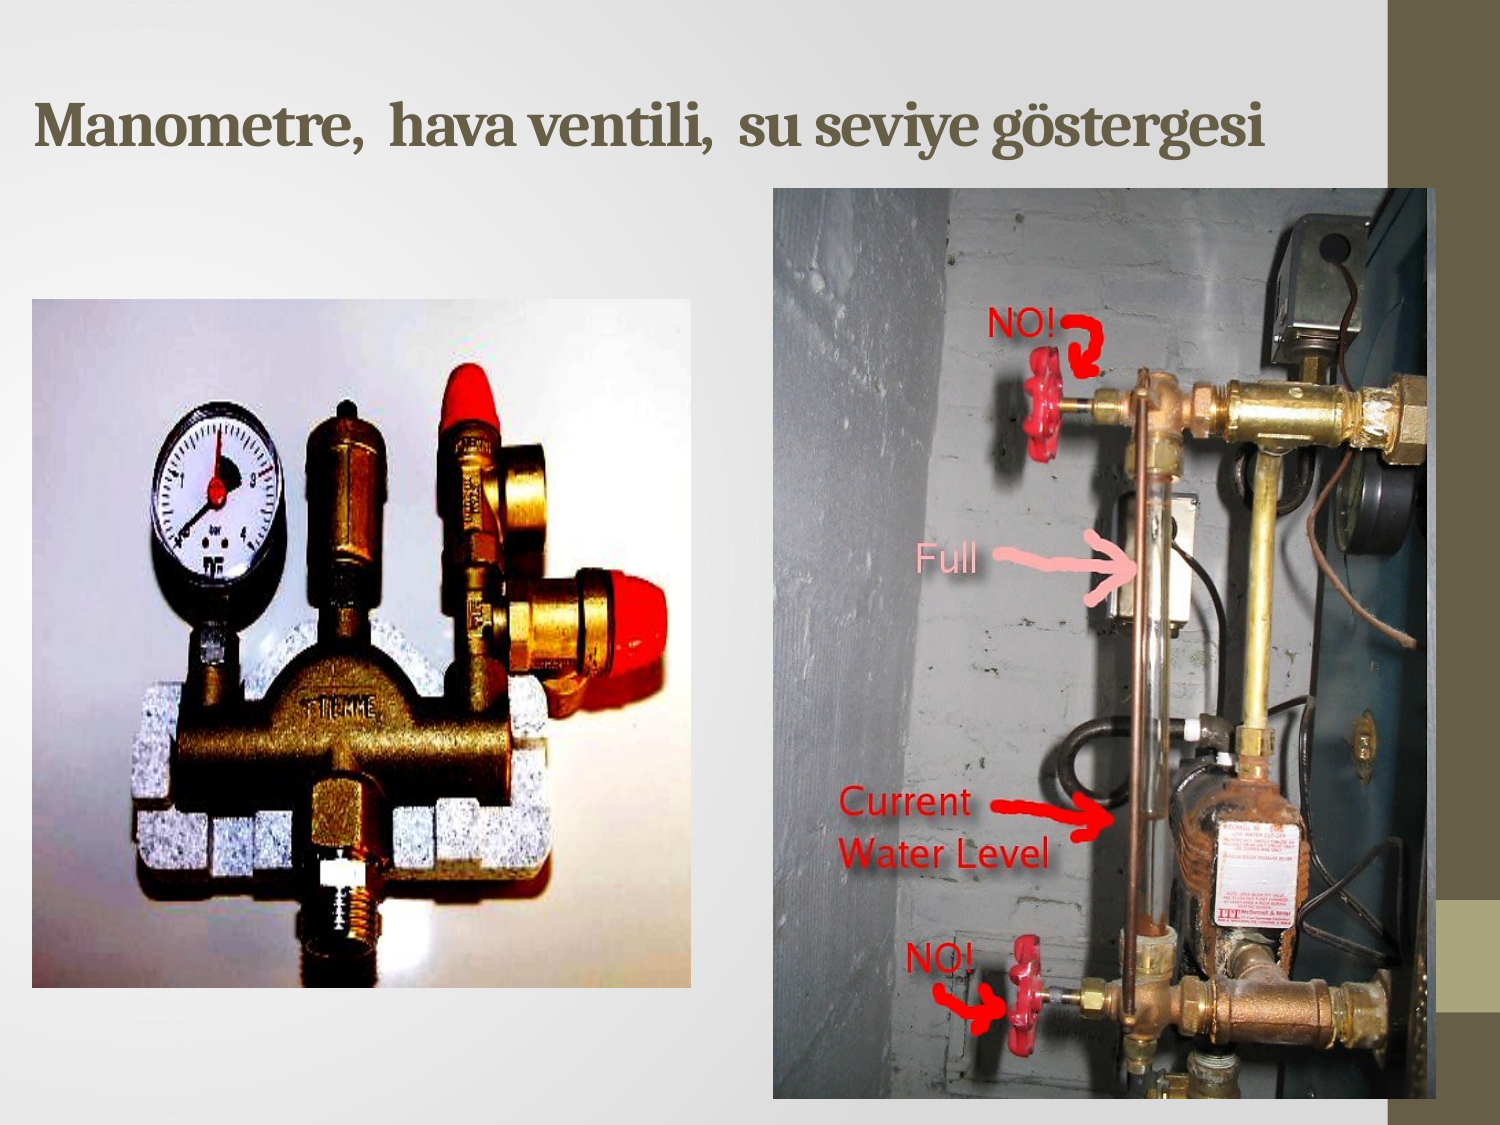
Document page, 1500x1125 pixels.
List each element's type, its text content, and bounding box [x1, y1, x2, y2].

title Manometre, hava ventili, su seviye göstergesi [18, 45, 1459, 197]
picture [773, 188, 1436, 1099]
picture [31, 299, 692, 989]
